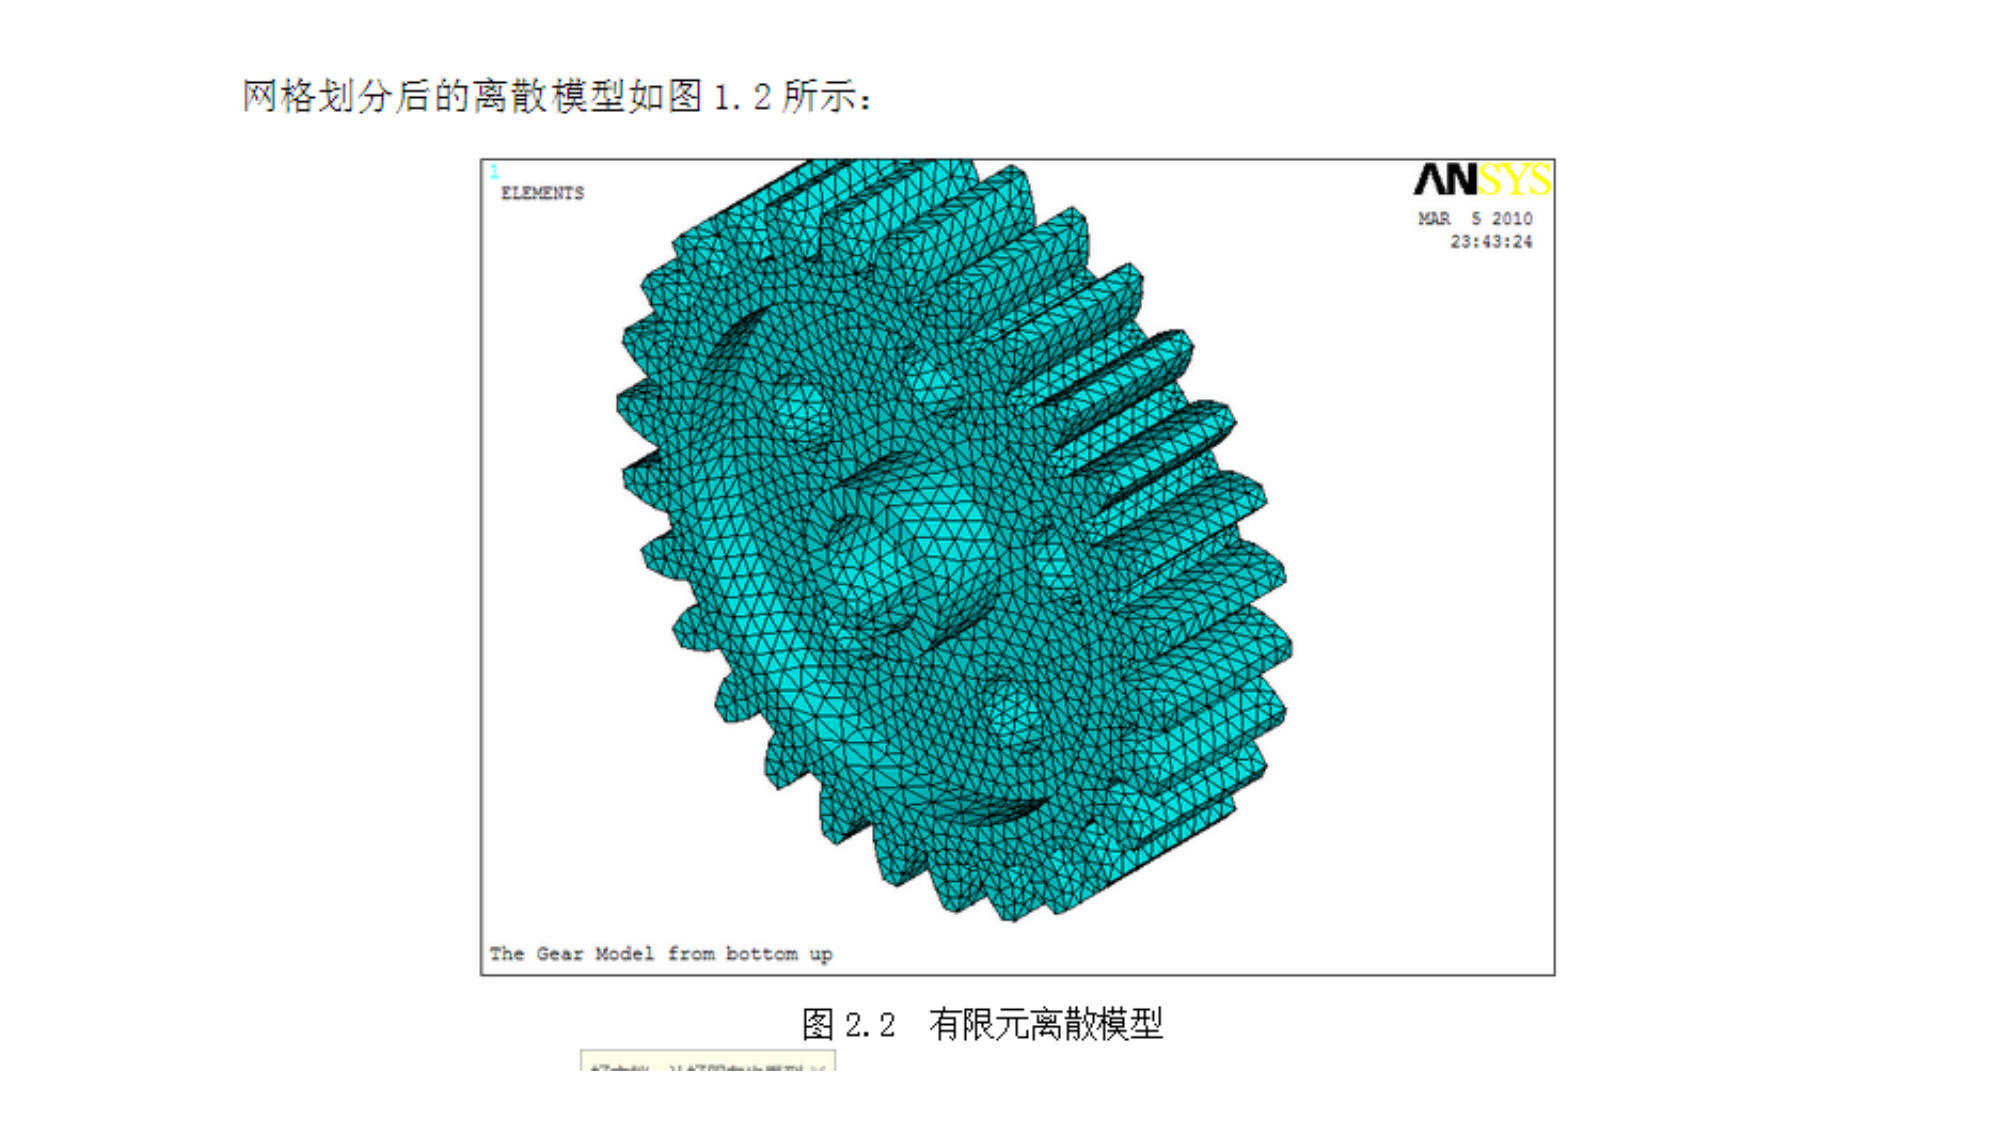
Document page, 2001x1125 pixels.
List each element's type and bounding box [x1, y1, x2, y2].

picture [207, 35, 1772, 1071]
